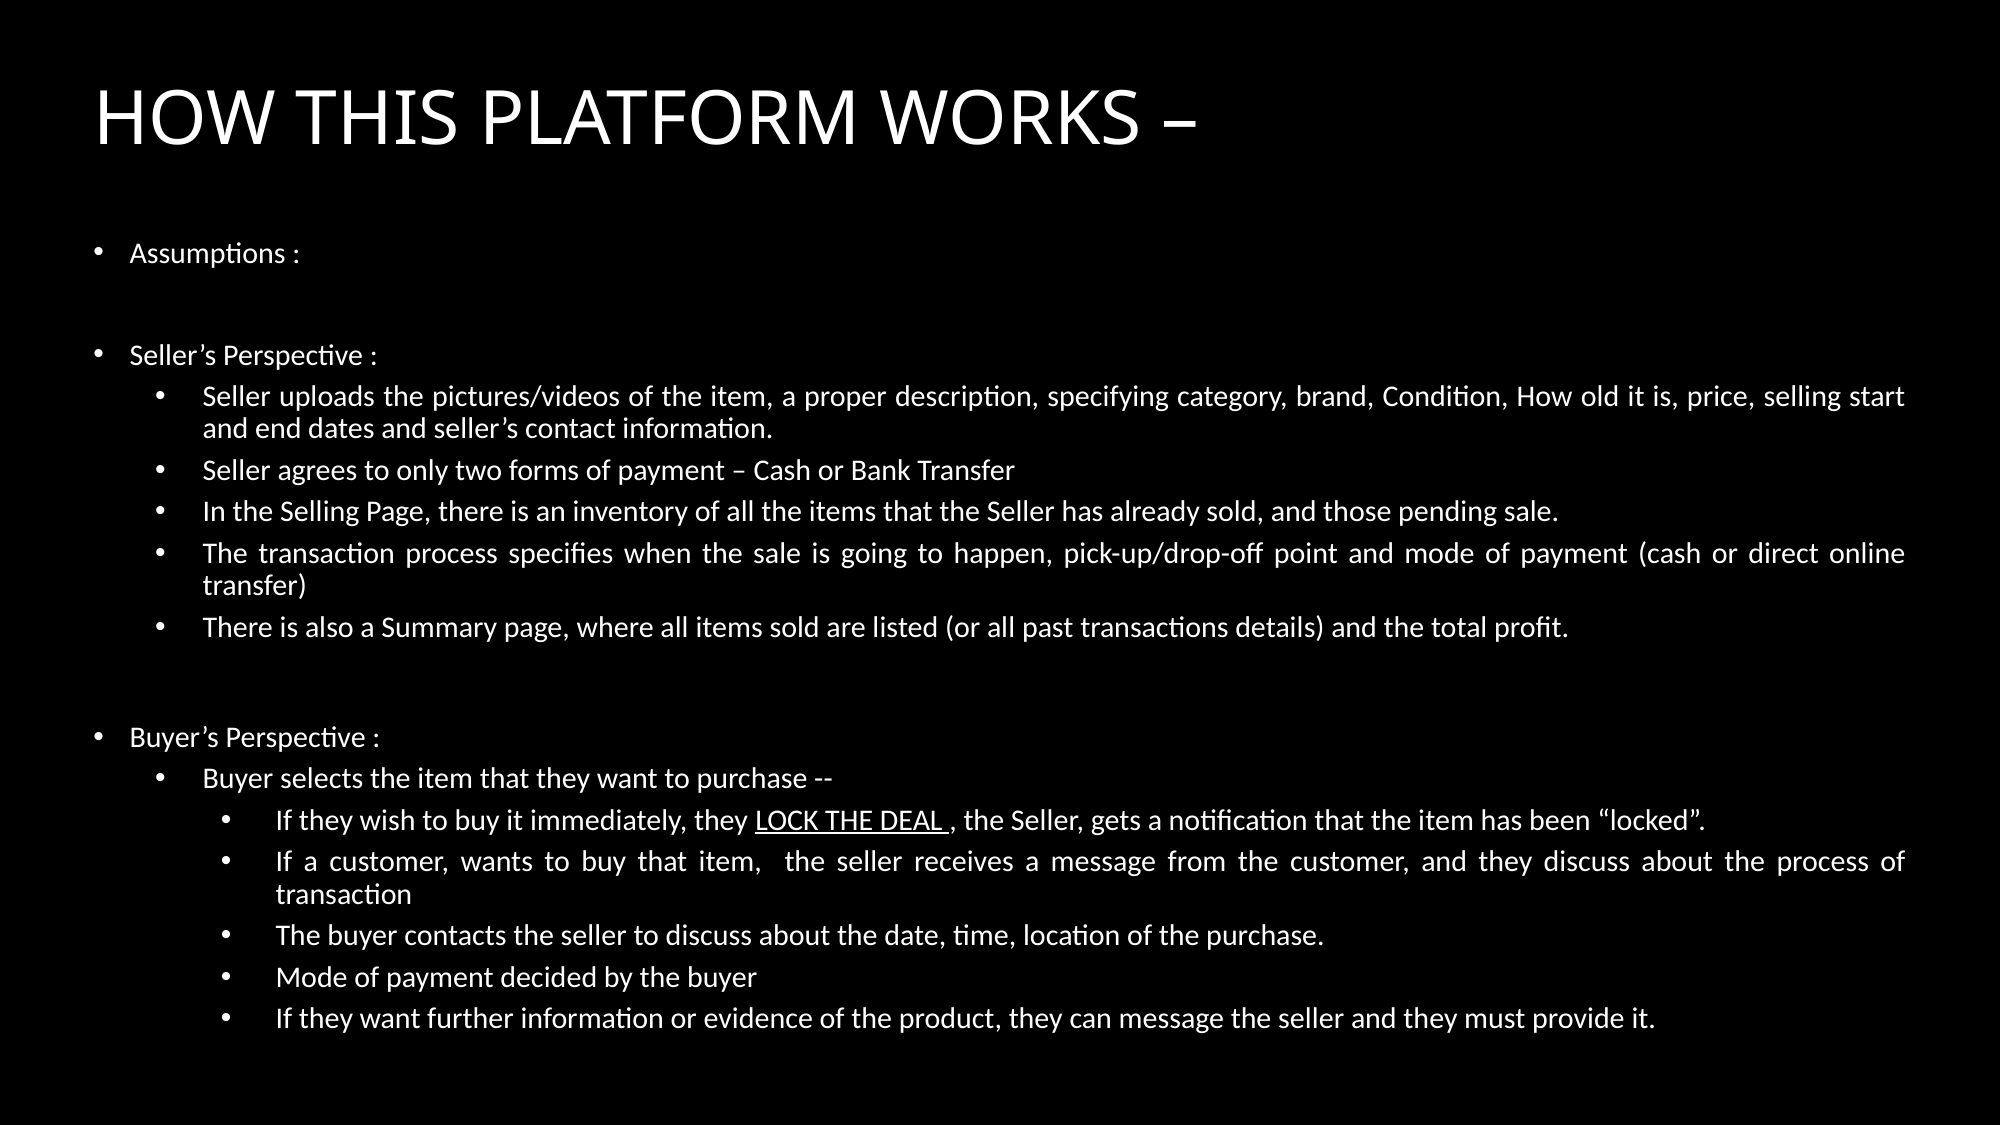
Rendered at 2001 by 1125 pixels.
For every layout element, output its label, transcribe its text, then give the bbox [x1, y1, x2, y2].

title HOW THIS PLATFORM WORKS – [78, 58, 1769, 183]
list Assumptions : Seller’s Perspective : Seller uploads the pictures/videos of the item, a proper description, specifying category, brand, Condition, How old it is, price, selling start and end dates and seller’s contact information. Seller agrees to only two forms of payment – Cash or Bank Transfer In the Selling Page, there is an inventory of all the items that the Seller has already sold, and those pending sale. The transaction process specifies when the sale is going to happen, pick-up/drop-off point and mode of payment (cash or direct online transfer) There is also a Summary page, where all items sold are listed (or all past transactions details) and the total profit. Buyer’s Perspective : Buyer selects the item that they want to purchase -- If they wish to buy it immediately, they LOCK THE DEAL , the Seller, gets a notification that the item has been “locked”. If a customer, wants to buy that item, the seller receives a message from the customer, and they discuss about the process of transaction The buyer contacts the seller to discuss about the date, time, location of the purchase. Mode of payment decided by the buyer If they want further information or evidence of the product, they can message the seller and they must provide it. [78, 229, 1923, 1049]
